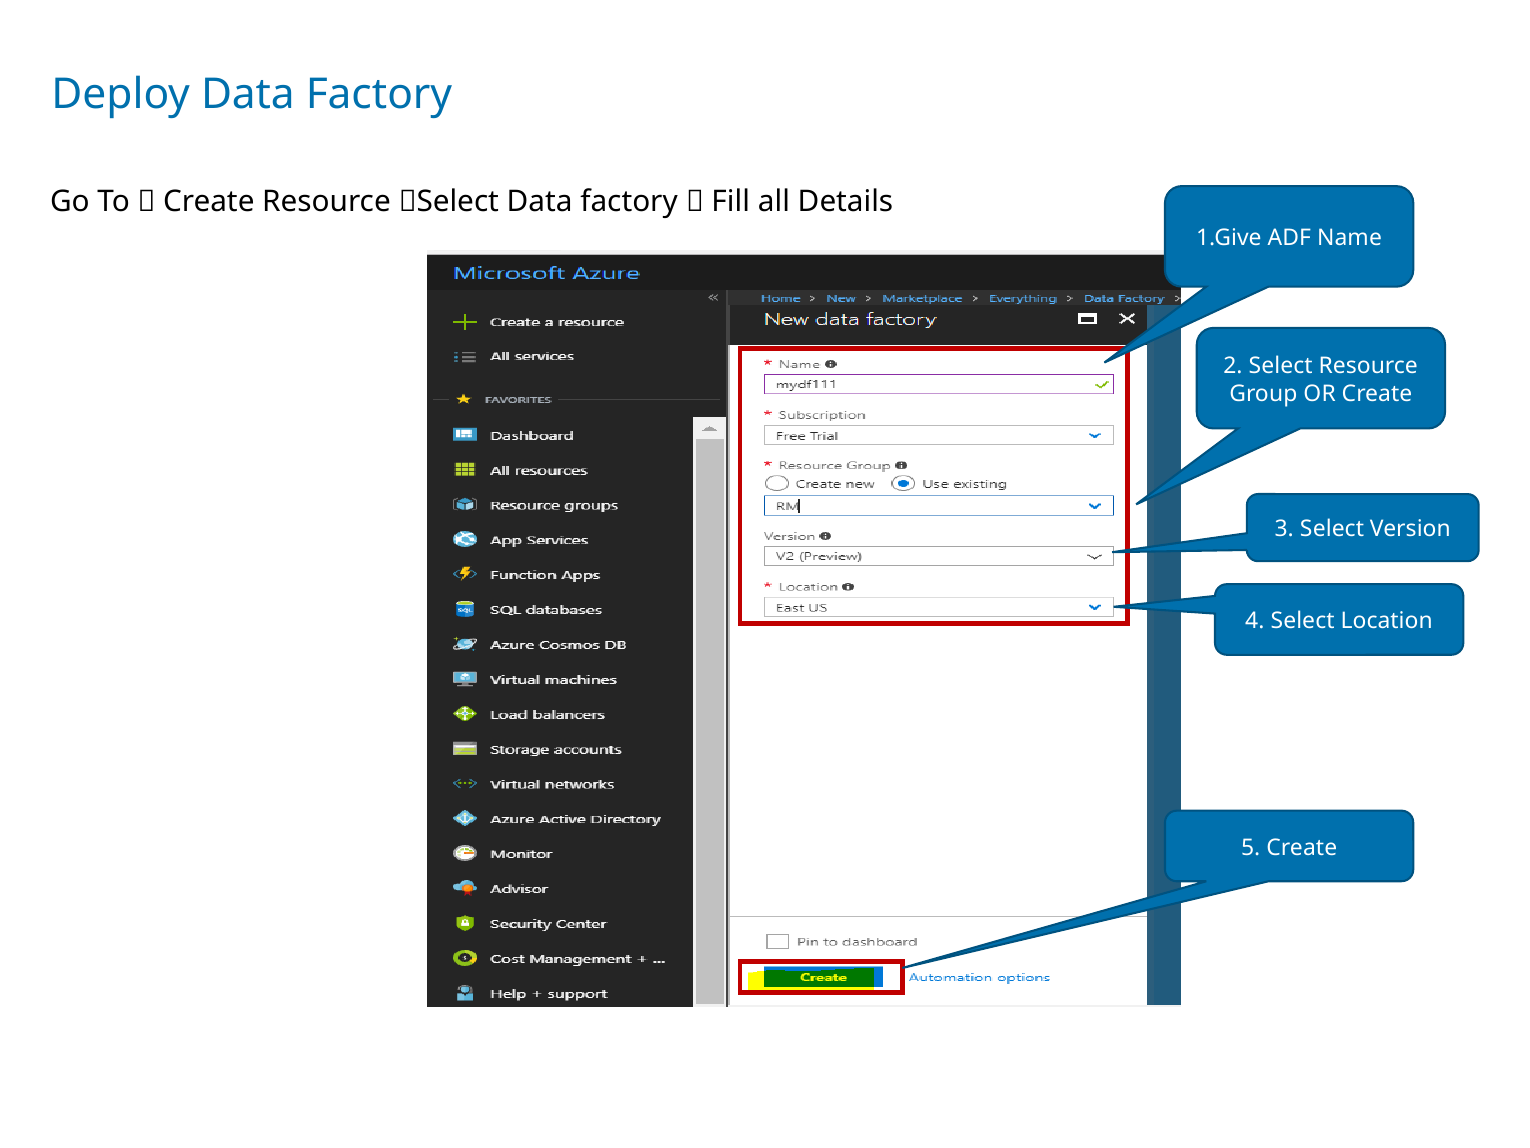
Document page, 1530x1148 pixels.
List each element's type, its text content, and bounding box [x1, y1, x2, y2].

text_box 4. Select Location [1181, 583, 1465, 656]
text_box 5. Create [1181, 809, 1415, 904]
text_box 2. Select Resource Group OR Create [1181, 326, 1447, 485]
text_box 3. Select Version [1181, 492, 1480, 563]
title Deploy Data Factory [50, 68, 1479, 185]
picture [427, 250, 1181, 1007]
text_box 1.Give ADF Name [1163, 185, 1415, 329]
list Go To  Create Resource Select Data factory  Fill all Details [49, 185, 1530, 1028]
